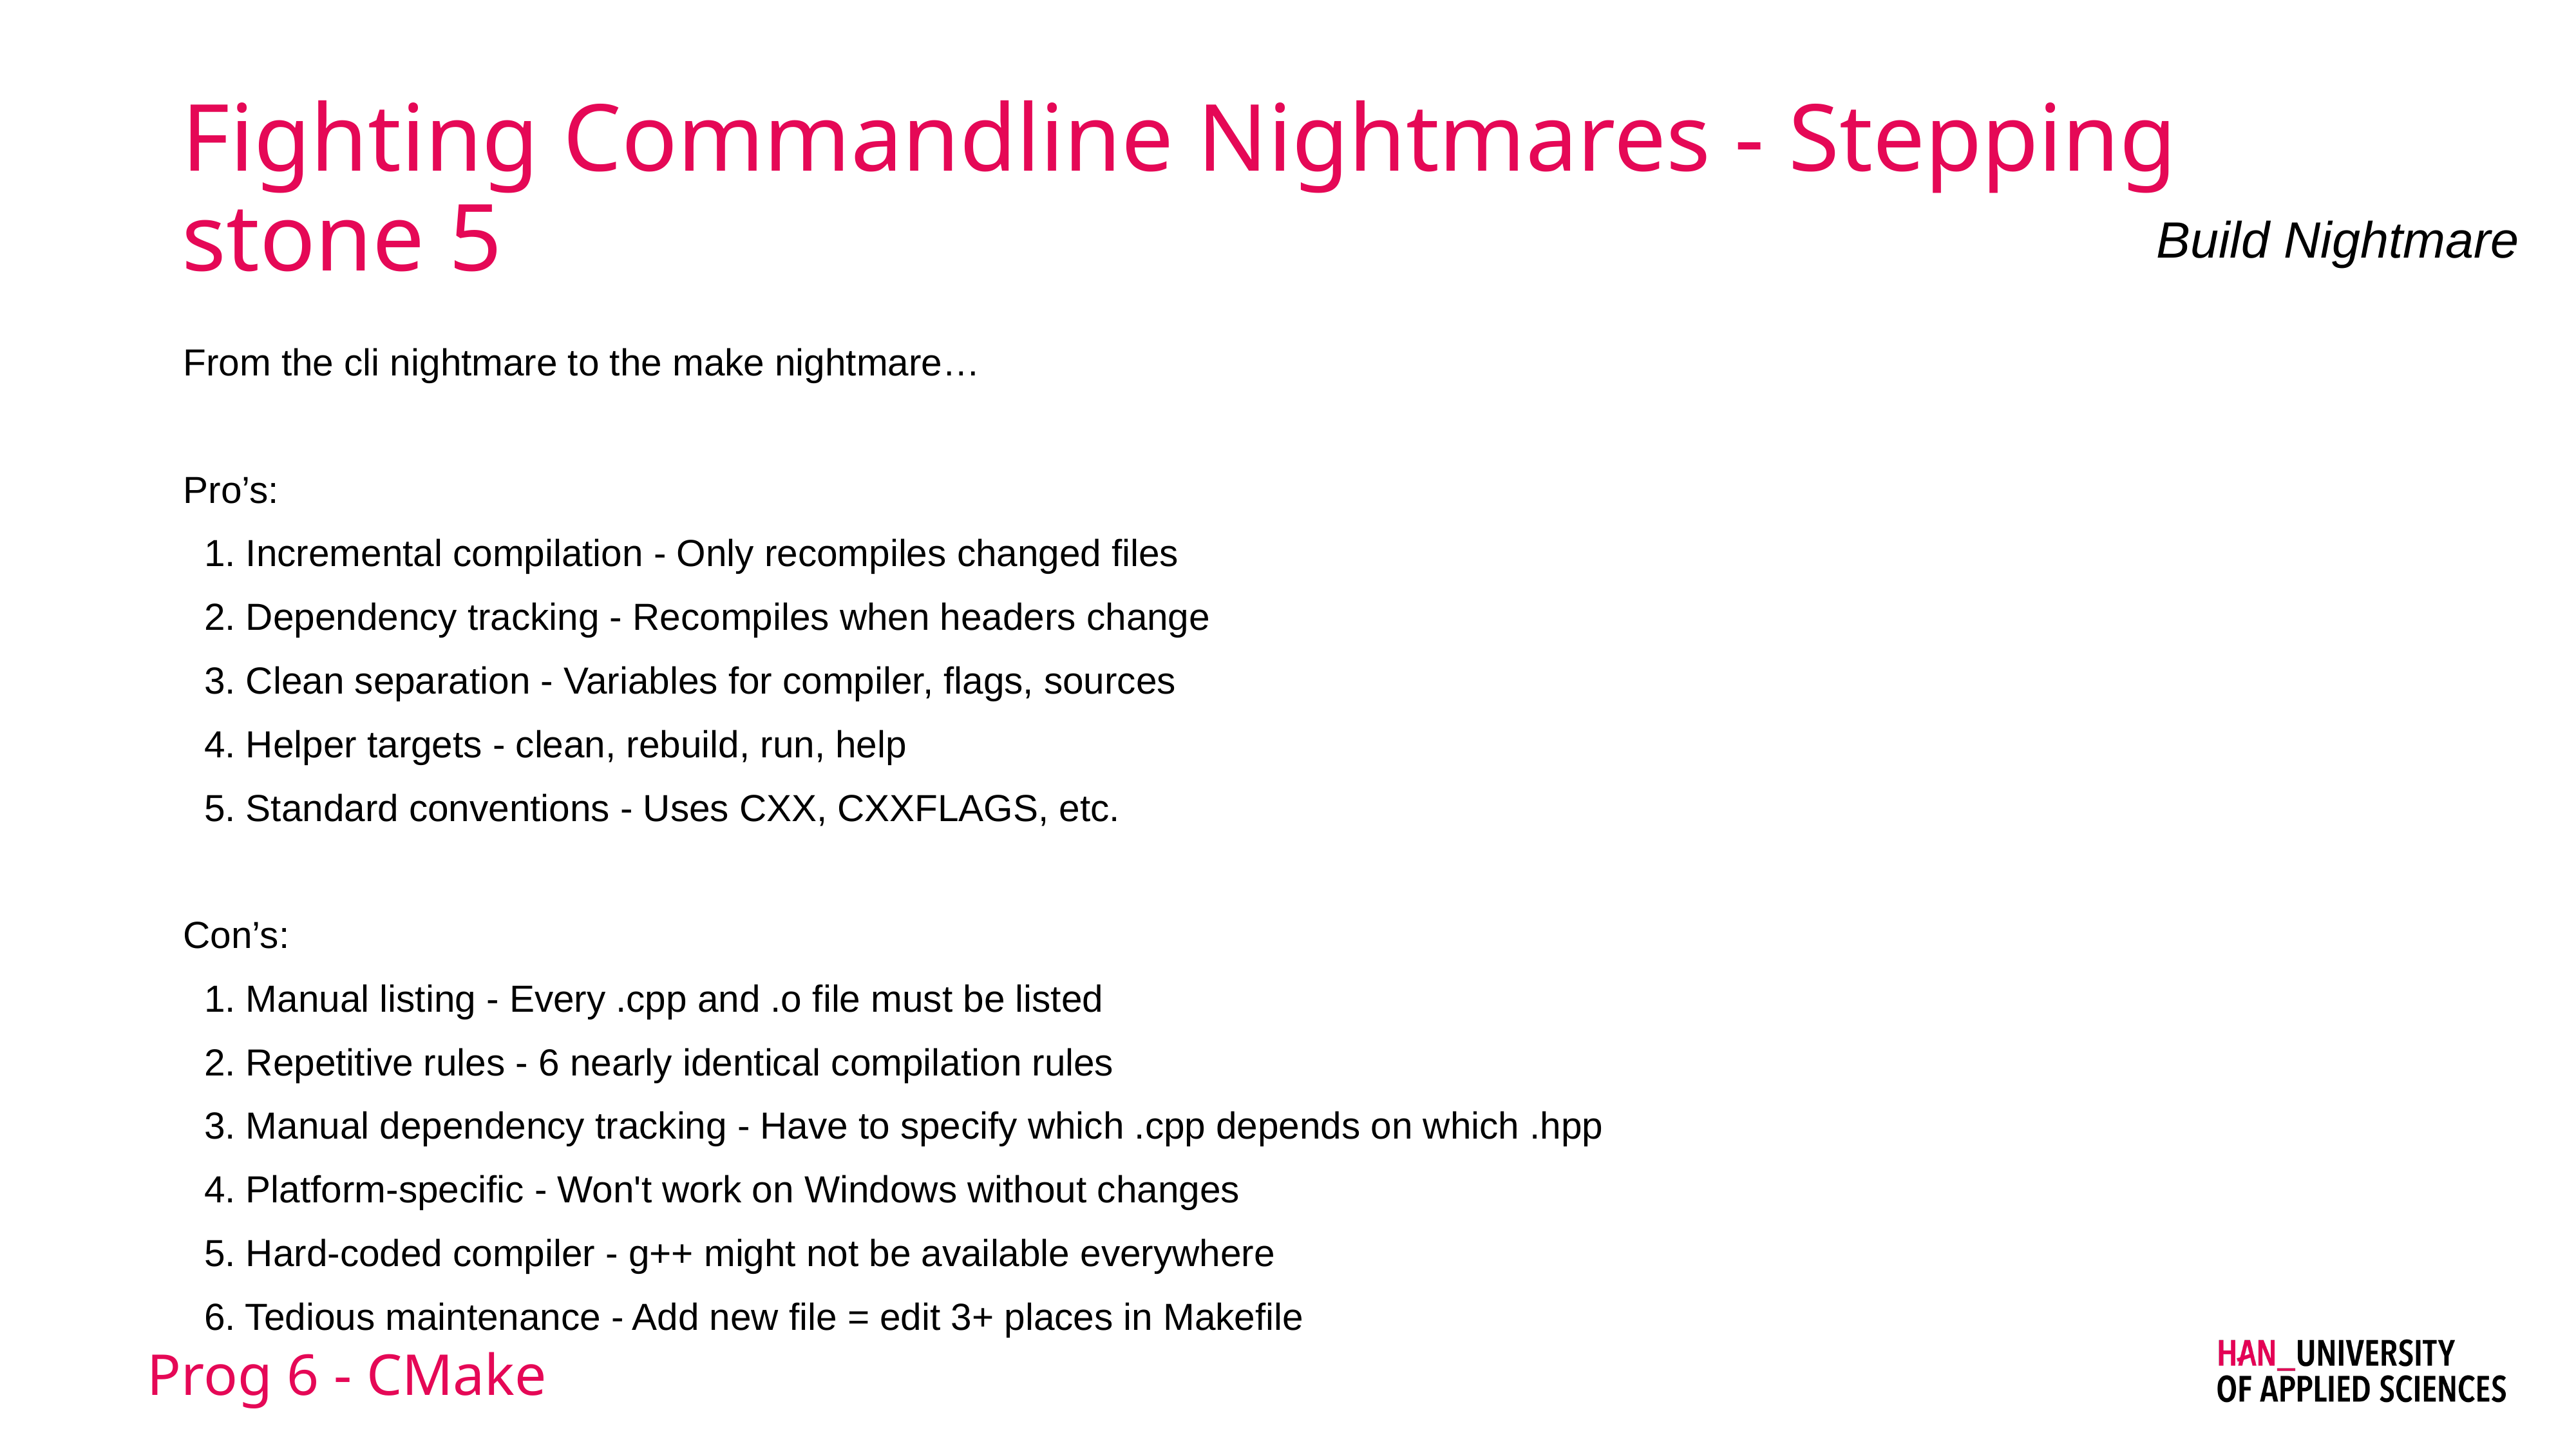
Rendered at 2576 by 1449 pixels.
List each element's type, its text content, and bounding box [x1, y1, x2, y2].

picture [2209, 1313, 2540, 1449]
list From the cli nightmare to the make nightmare… Pro’s: 1. Incremental compilation - Only recompiles changed files 2. Dependency tracking - Recompiles when headers change 3. Clean separation - Variables for compiler, flags, sources 4. Helper targets - clean, rebuild, run, help 5. Standard conventions - Uses CXX, CXXFLAGS, etc. Con’s: 1. Manual listing - Every .cpp and .o file must be listed 2. Repetitive rules - 6 nearly identical compilation rules 3. Manual dependency tracking - Have to specify which .cpp depends on which .hpp 4. Platform-specific - Won't work on Windows without changes 5. Hard-coded compiler - g++ might not be available everywhere 6. Tedious maintenance - Add new file = edit 3+ places in Makefile [178, 324, 2485, 1307]
text_box Build Nightmare [2152, 189, 2524, 273]
title Fighting Commandline Nightmares - Stepping stone 5 [176, 77, 2400, 296]
